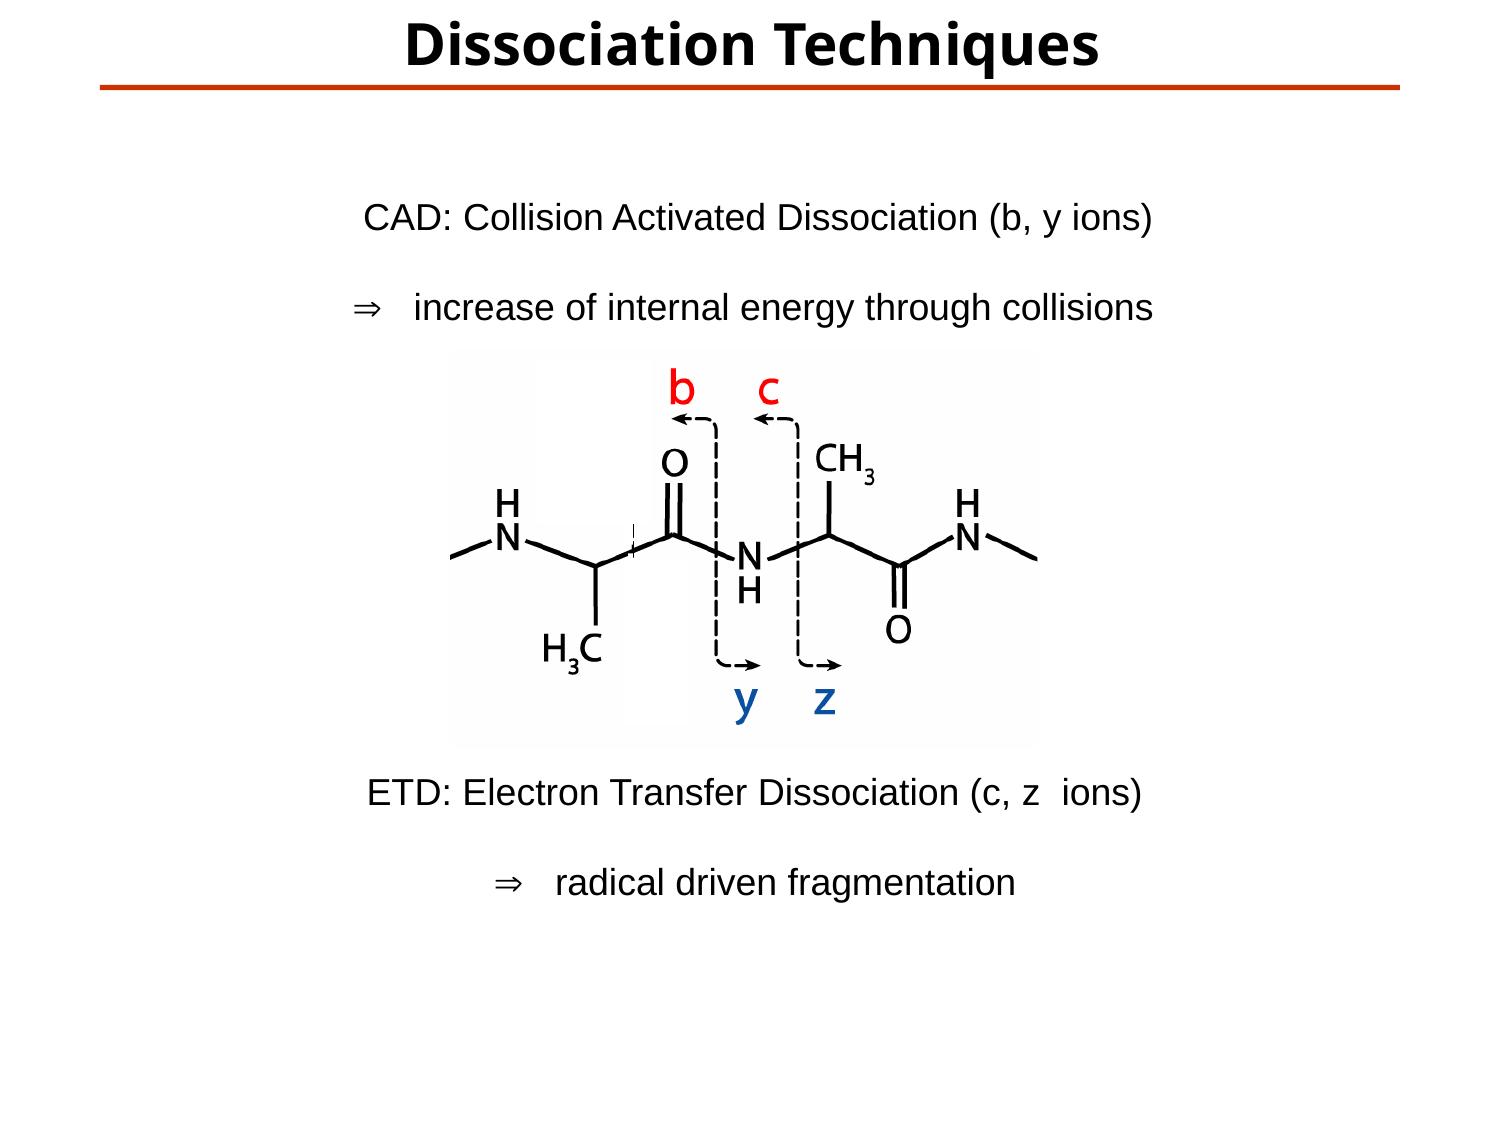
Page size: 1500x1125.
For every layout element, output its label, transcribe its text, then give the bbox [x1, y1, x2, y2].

text_box Dissociation Techniques [388, 0, 1116, 85]
text_box CAD: Collision Activated Dissociation (b, y ions)  increase of internal energy through collisions [337, 185, 1179, 336]
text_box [449, 348, 1038, 749]
text_box ETD: Electron Transfer Dissociation (c, z ions)  radical driven fragmentation [351, 760, 1159, 911]
